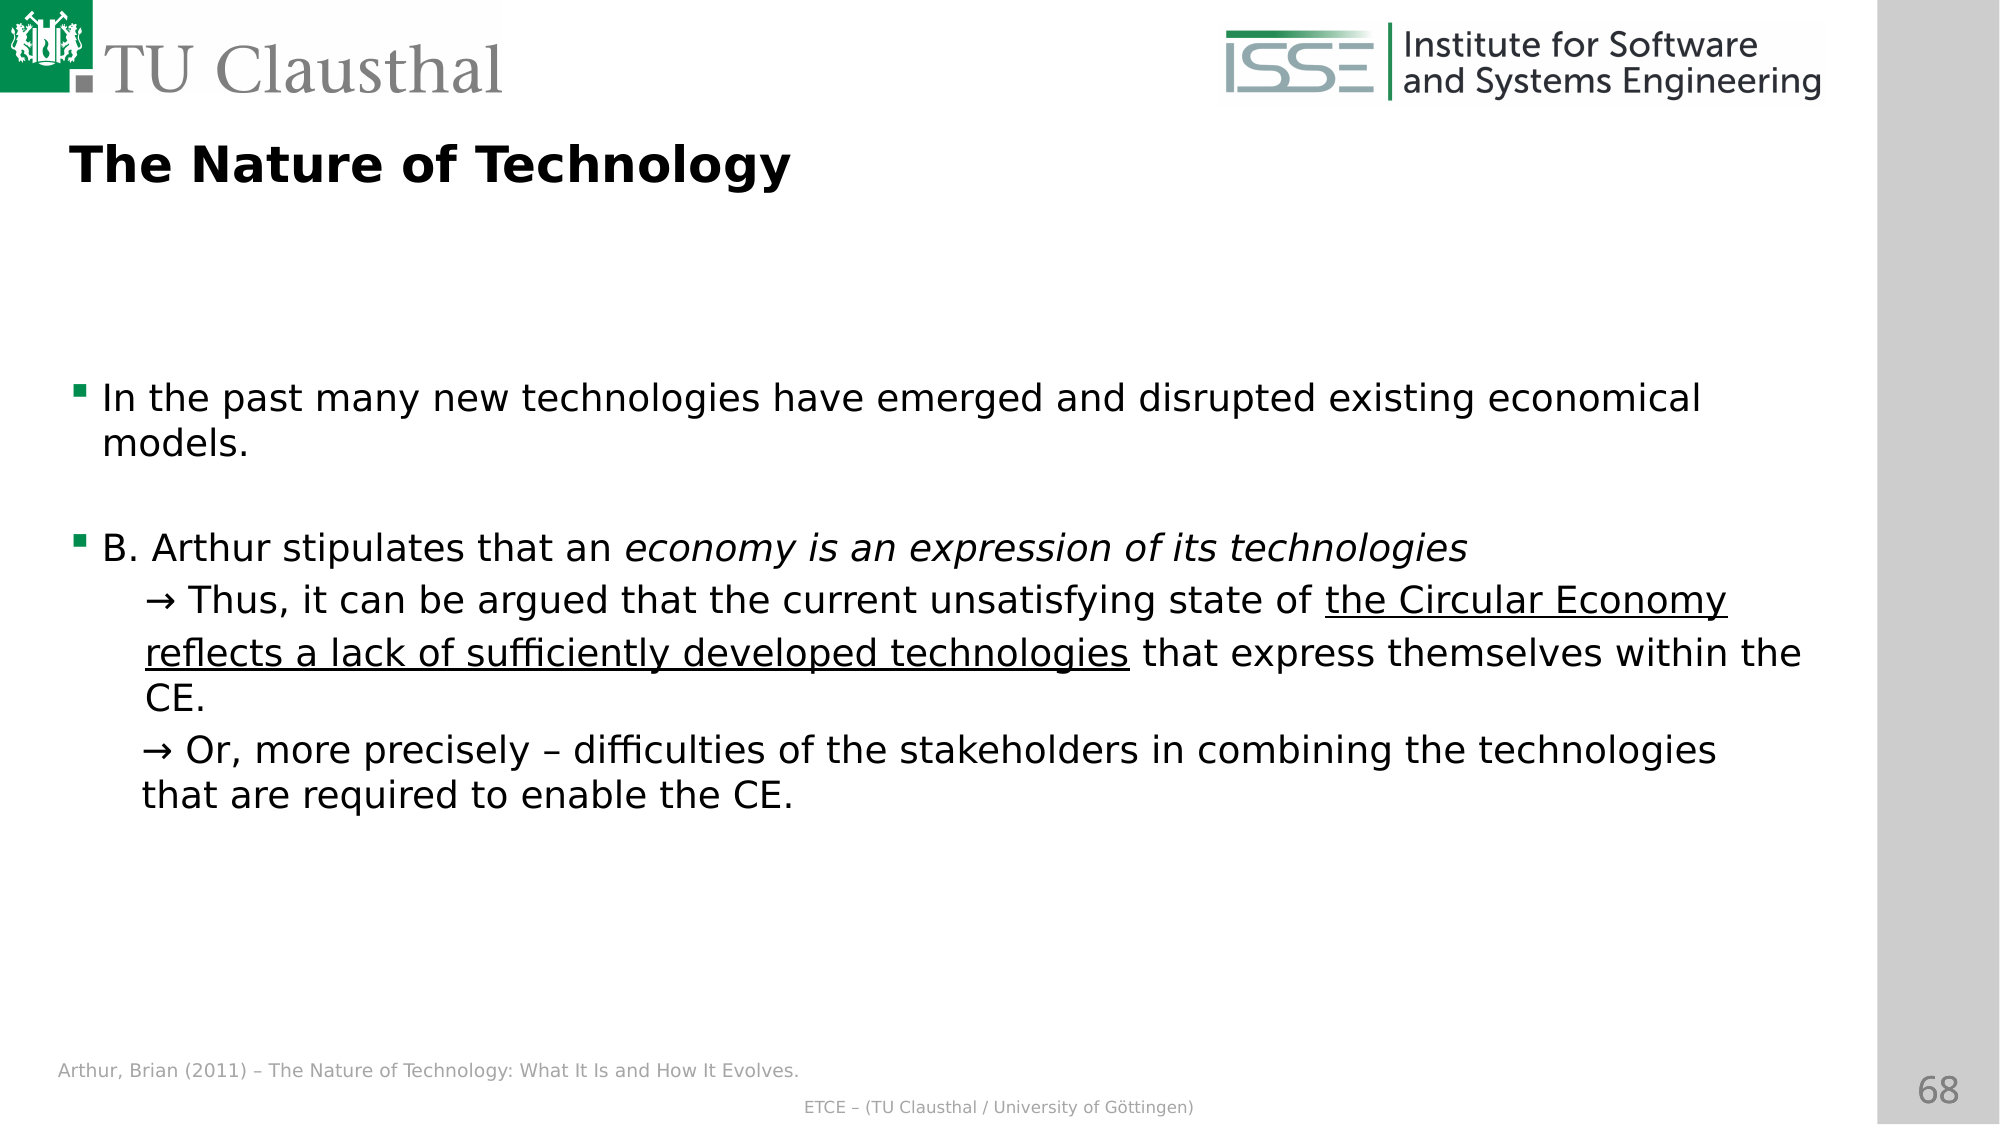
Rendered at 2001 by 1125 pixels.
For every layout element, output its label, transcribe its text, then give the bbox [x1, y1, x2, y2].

picture [0, 0, 502, 93]
picture [1218, 22, 1826, 107]
text_box In the past many new technologies have emerged and disrupted existing economical models. B. Arthur stipulates that an economy is an expression of its technologies → Thus, it can be argued that the current unsatisfying state of the Circular Economy reflects a lack of sufficiently developed technologies that express themselves within the CE. → Or, more precisely – difficulties of the stakeholders in combining the technologies that are required to enable the CE. [55, 208, 1819, 1035]
text_box The Nature of Technology [55, 125, 1819, 208]
text_box Arthur, Brian (2011) – The Nature of Technology: What It Is and How It Evolves. [43, 1051, 1106, 1089]
